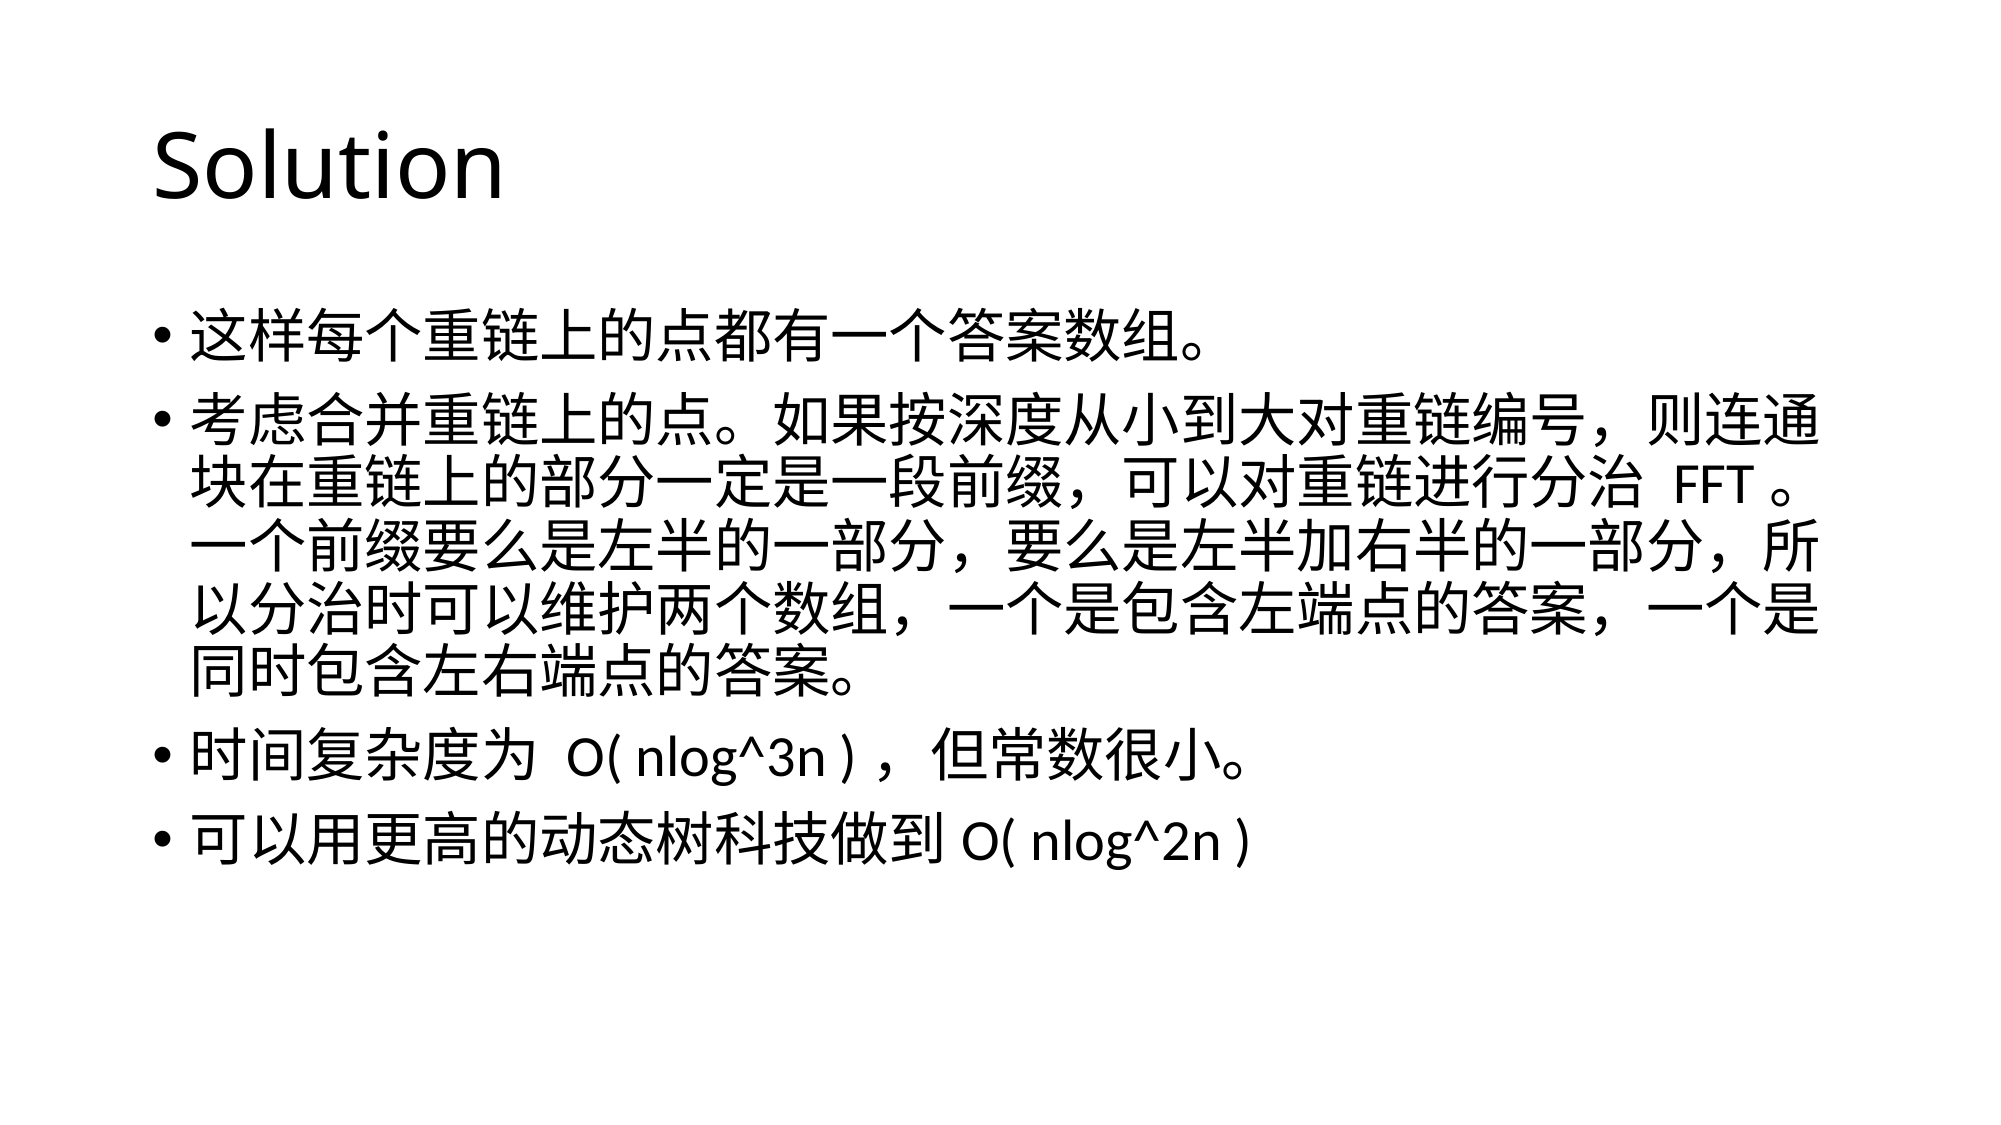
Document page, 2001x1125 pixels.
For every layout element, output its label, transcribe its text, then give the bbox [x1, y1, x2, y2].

list 这样每个重链上的点都有一个答案数组。 考虑合并重链上的点。如果按深度从小到大对重链编号，则连通块在重链上的部分一定是一段前缀，可以对重链进行分治 FFT。一个前缀要么是左半的一部分，要么是左半加右半的一部分，所以分治时可以维护两个数组，一个是包含左端点的答案，一个是同时包含左右端点的答案。 时间复杂度为 O( nlog^3n )，但常数很小。 可以用更高的动态树科技做到O( nlog^2n ) [137, 299, 1863, 1014]
title Solution [137, 59, 1863, 278]
